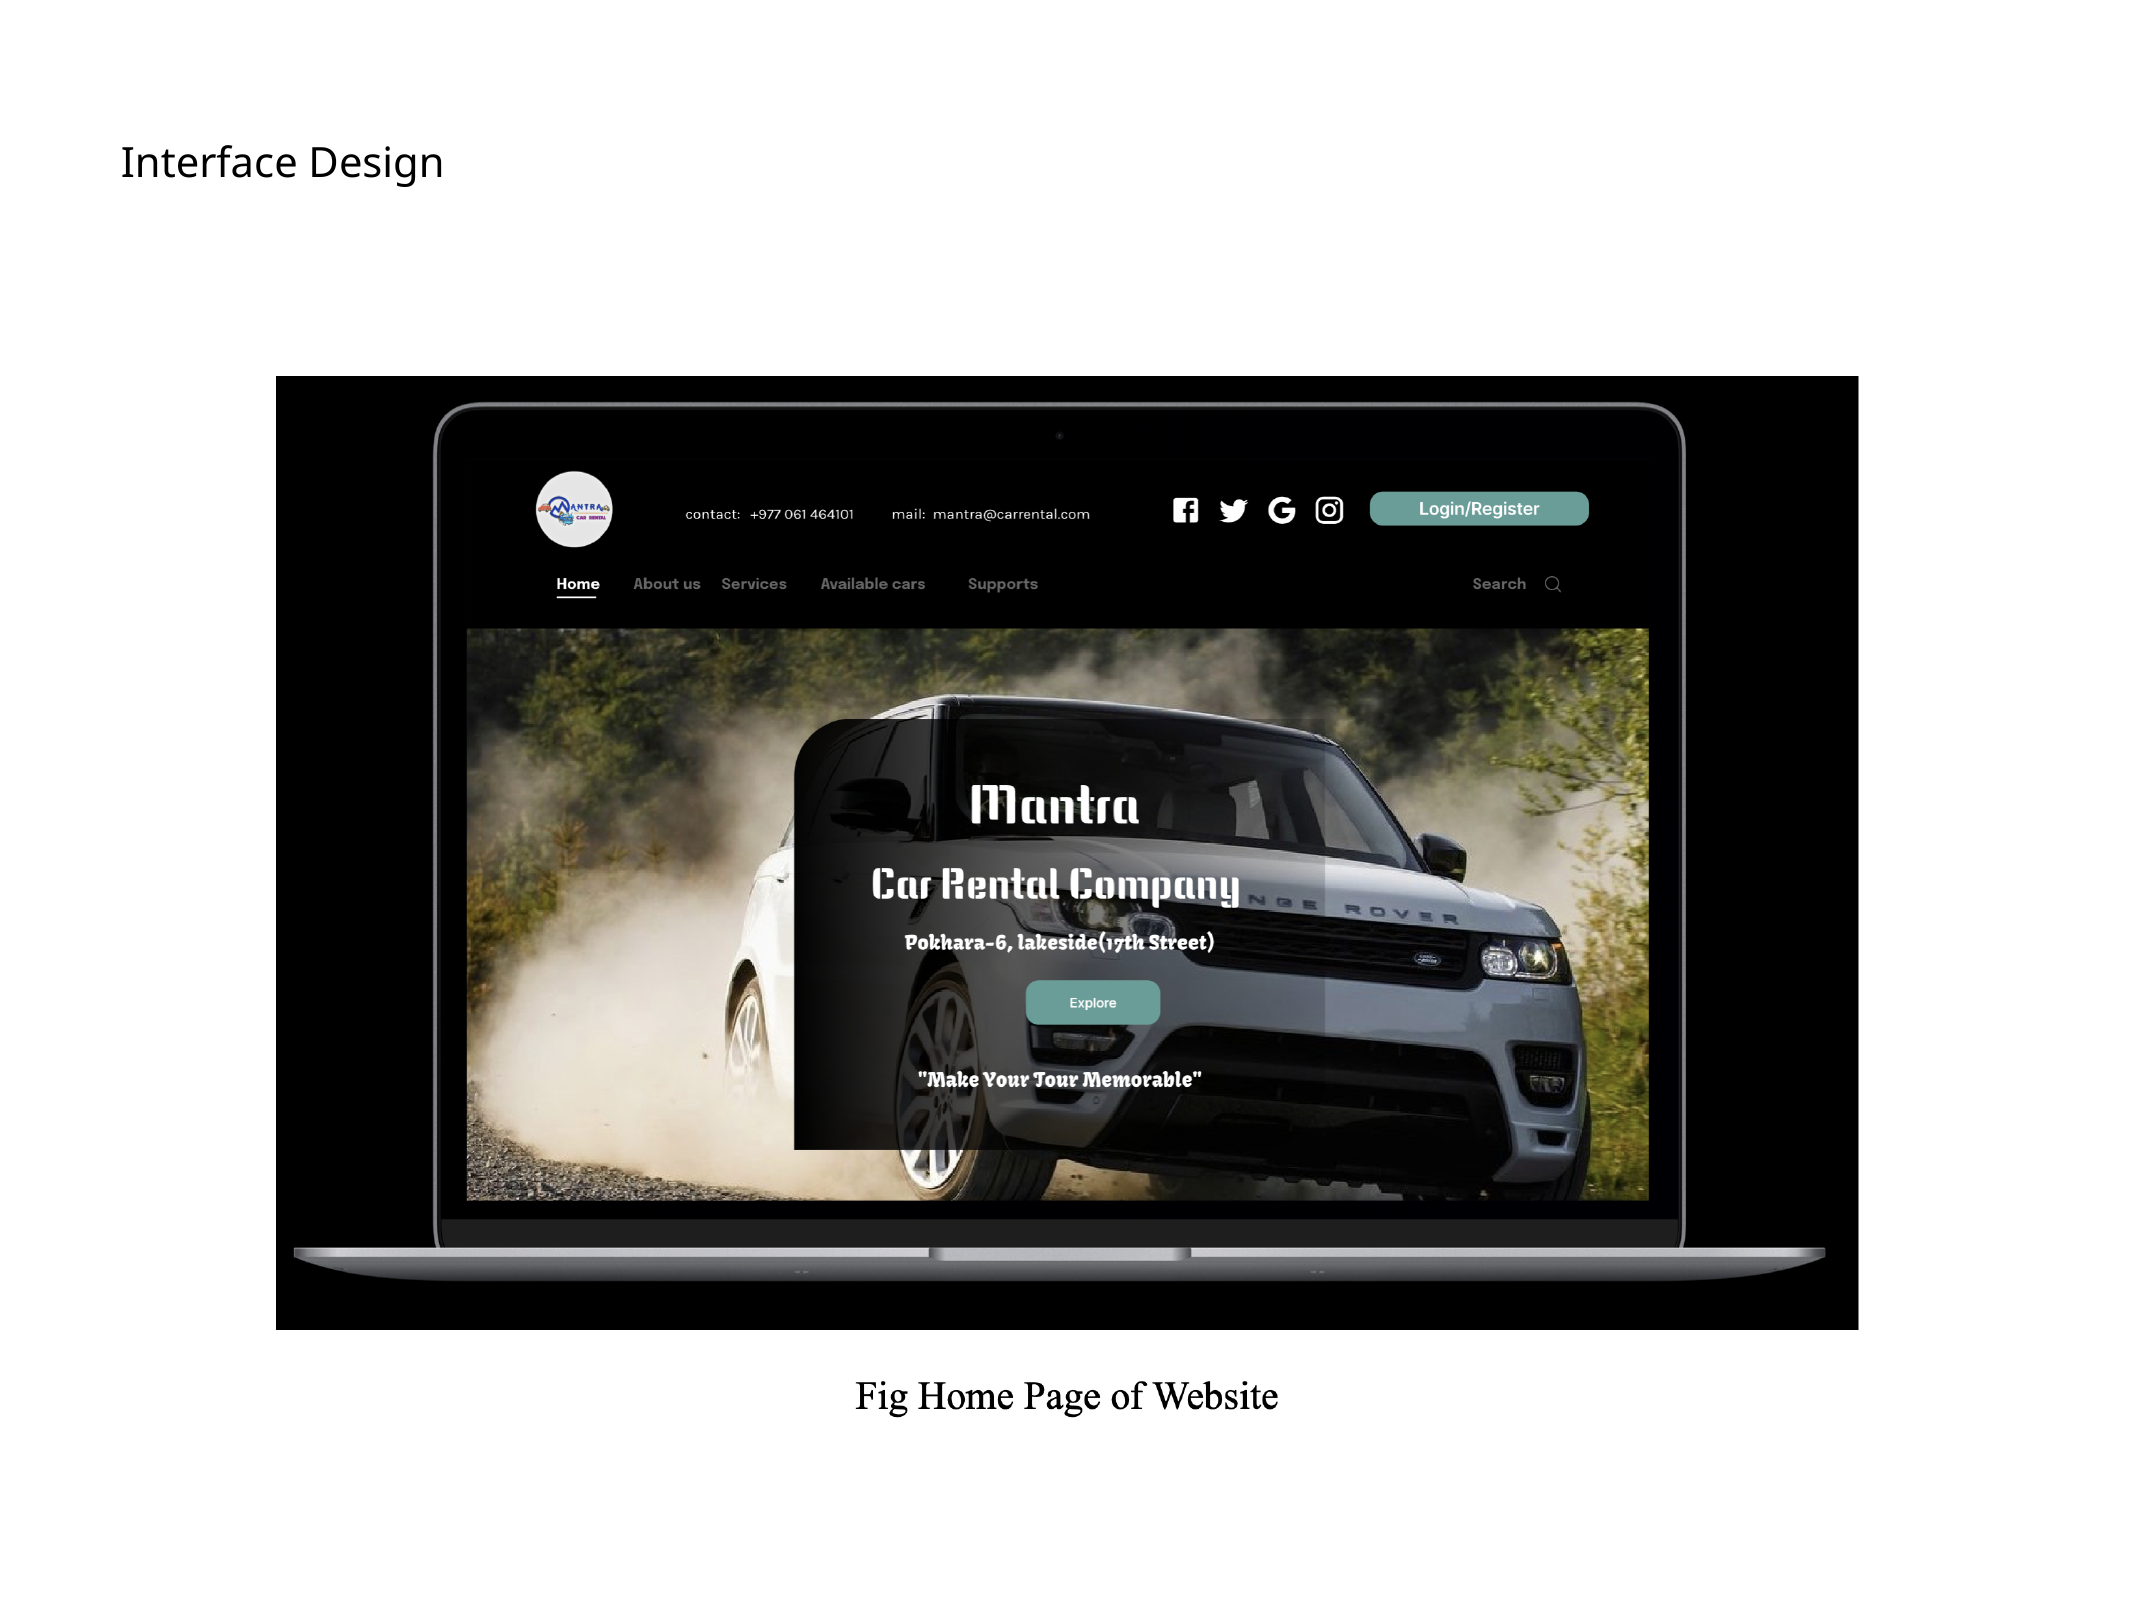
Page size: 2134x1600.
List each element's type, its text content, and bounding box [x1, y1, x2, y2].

text_box Interface Design [112, 133, 454, 196]
picture [272, 375, 1861, 1433]
